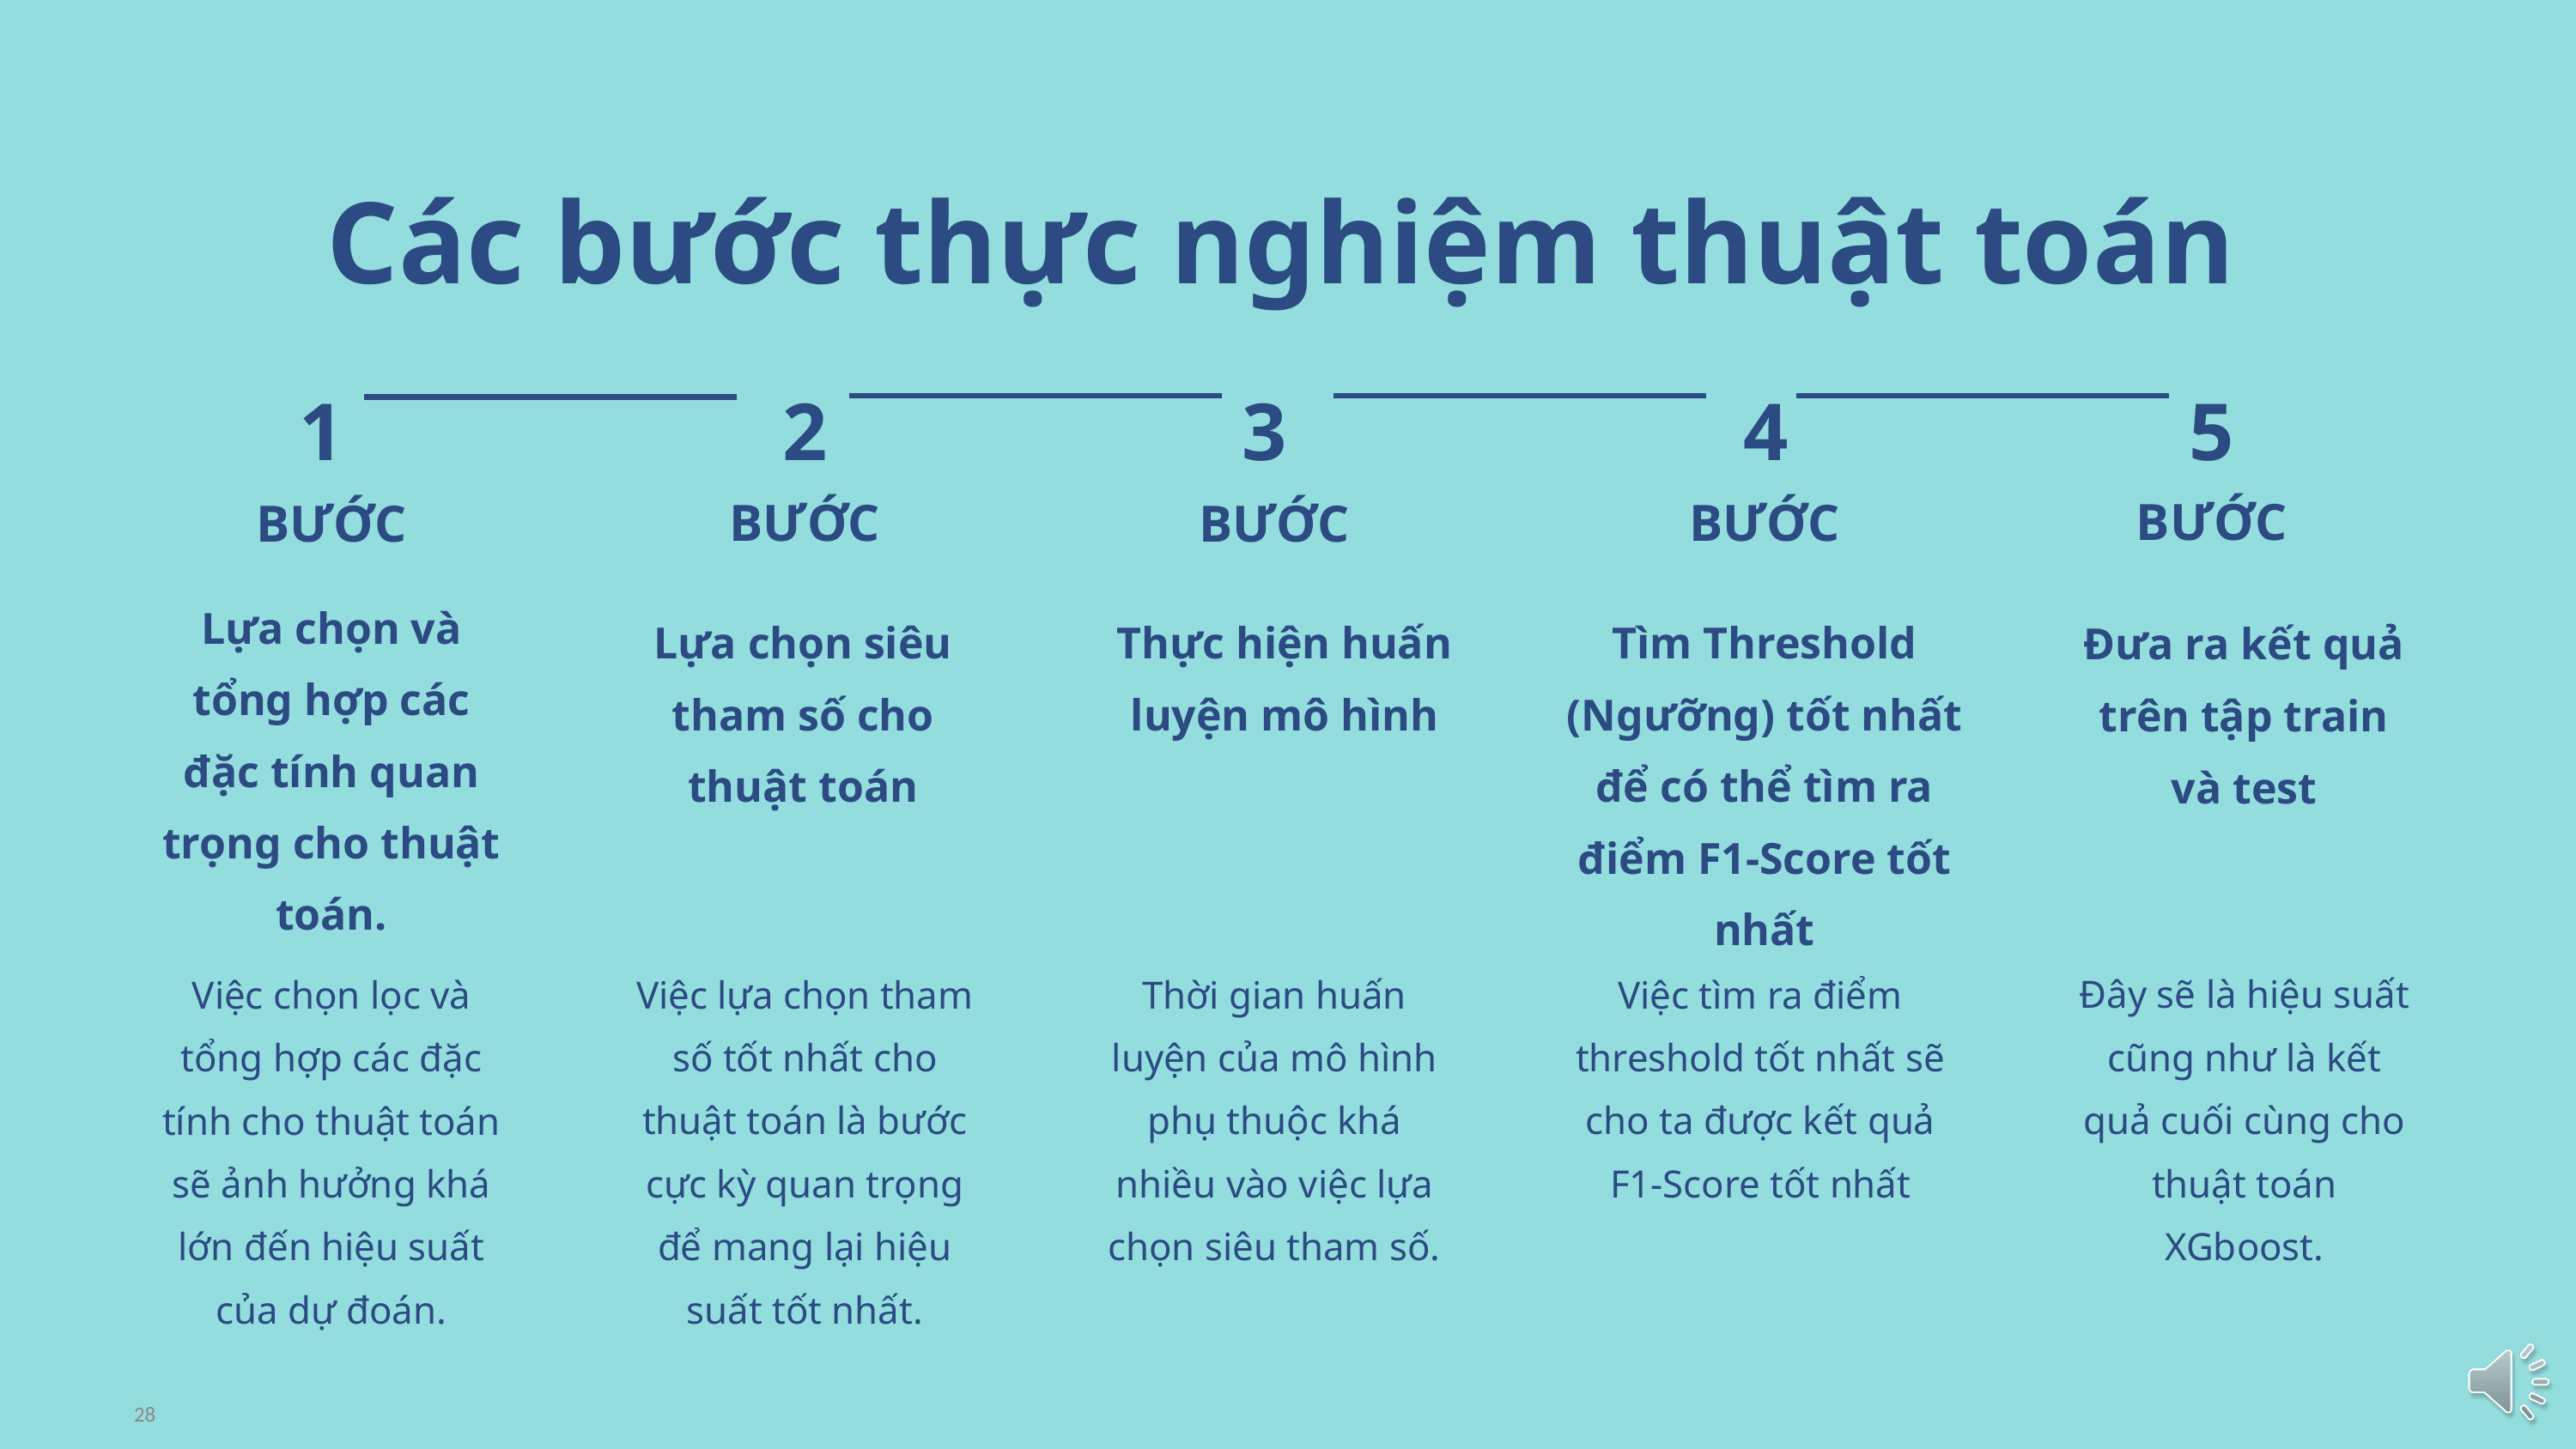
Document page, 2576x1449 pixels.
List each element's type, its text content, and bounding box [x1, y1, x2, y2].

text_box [158, 467, 505, 1300]
text_box BƯỚC [2038, 466, 2385, 551]
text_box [1564, 467, 1965, 985]
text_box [278, 343, 2255, 452]
text_box Việc tìm ra điểm threshold tốt nhất sẽ cho ta được kết quả F1-Score tốt nhất [1560, 988, 1961, 1206]
picture [2468, 1341, 2555, 1428]
text_box Đưa ra kết quả trên tập train và test [2070, 596, 2417, 813]
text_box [633, 467, 975, 1433]
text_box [1101, 467, 1458, 1285]
text_box Đây sẽ là hiệu suất cũng như là kết quả cuối cùng cho thuật toán XGboost. [2071, 953, 2418, 1269]
slide_number 28 [0, 1387, 295, 1440]
text_box Các bước thực nghiệm thuật toán [144, 142, 2418, 306]
